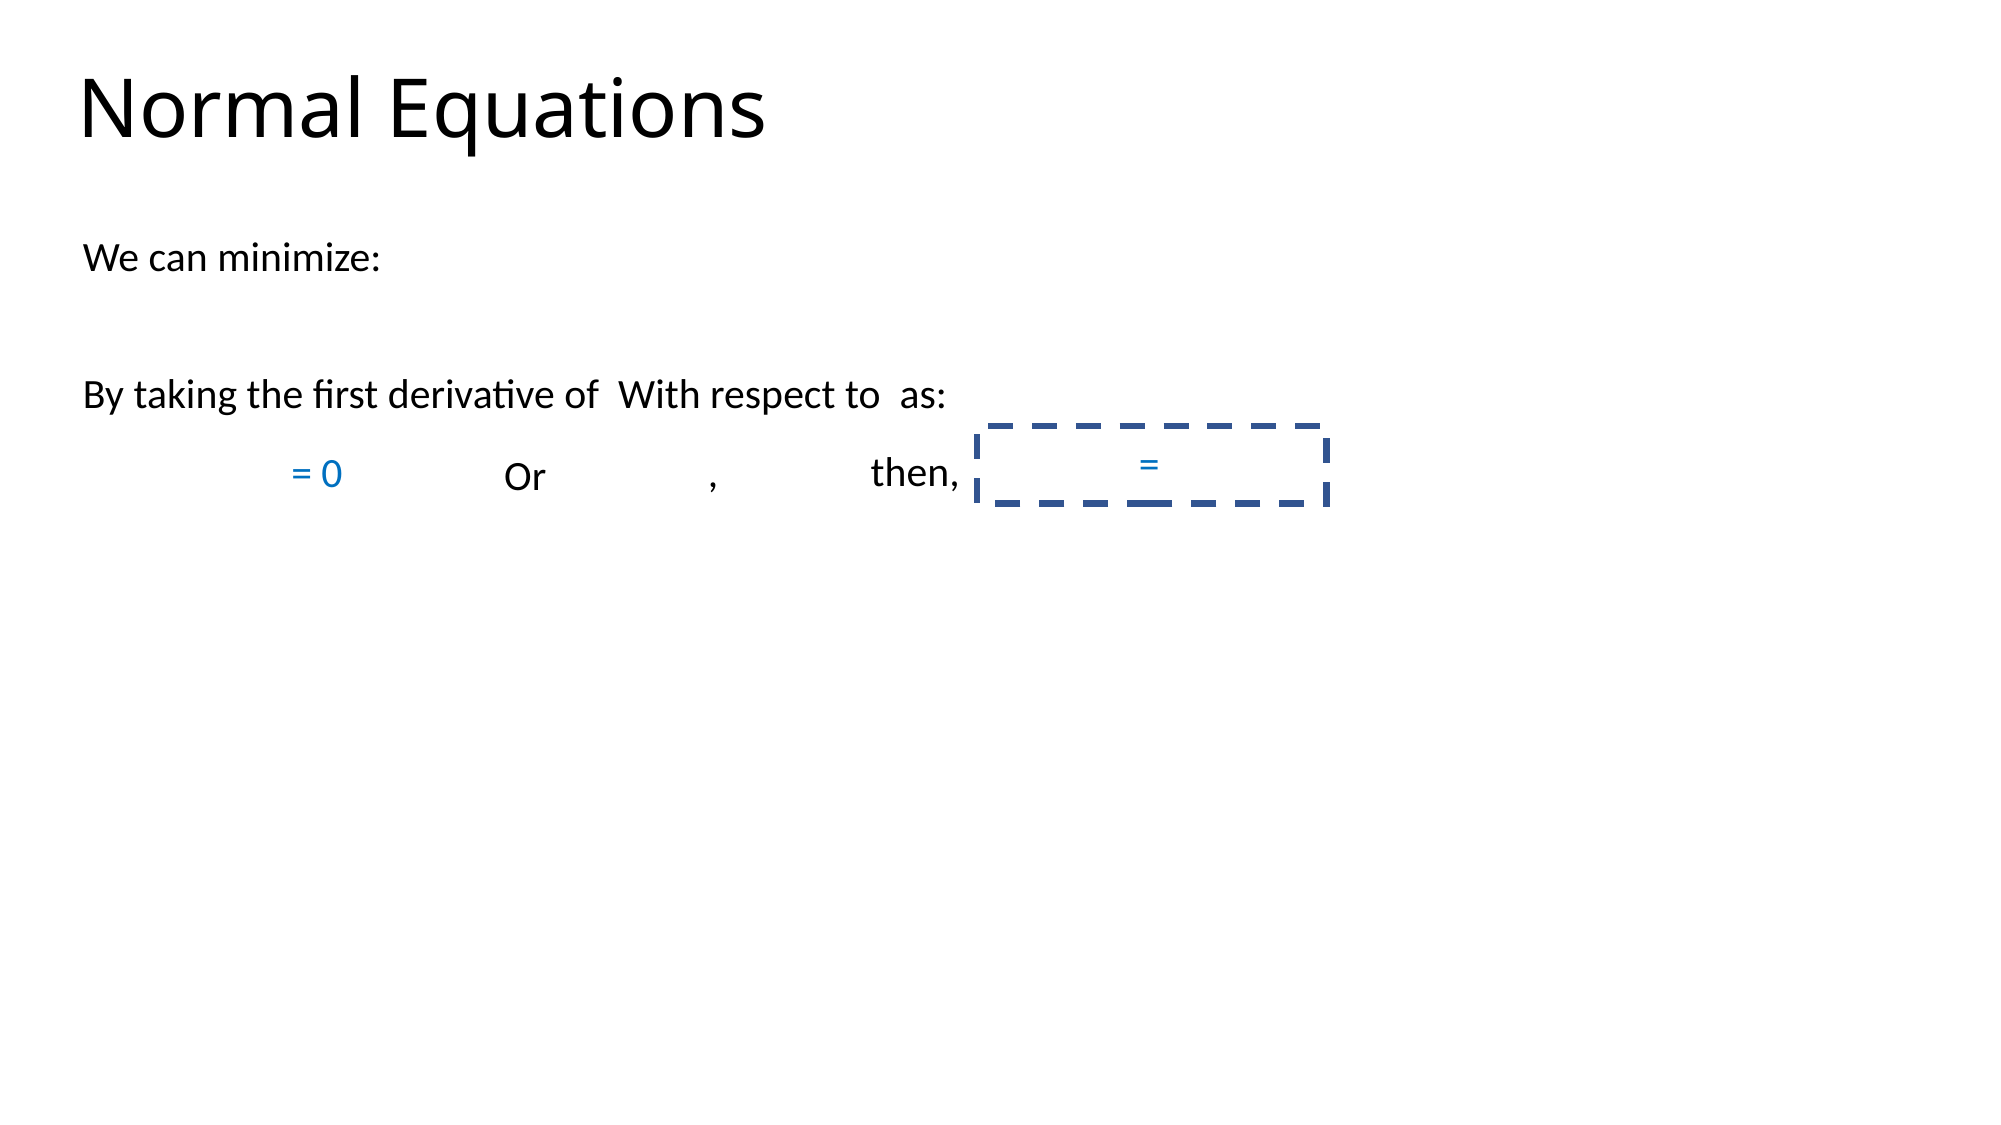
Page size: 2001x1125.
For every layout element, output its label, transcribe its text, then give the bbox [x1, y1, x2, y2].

text_box Or [489, 441, 571, 507]
text_box [976, 425, 1328, 504]
text_box then, [855, 437, 977, 503]
title Normal Equations [62, 59, 1788, 163]
